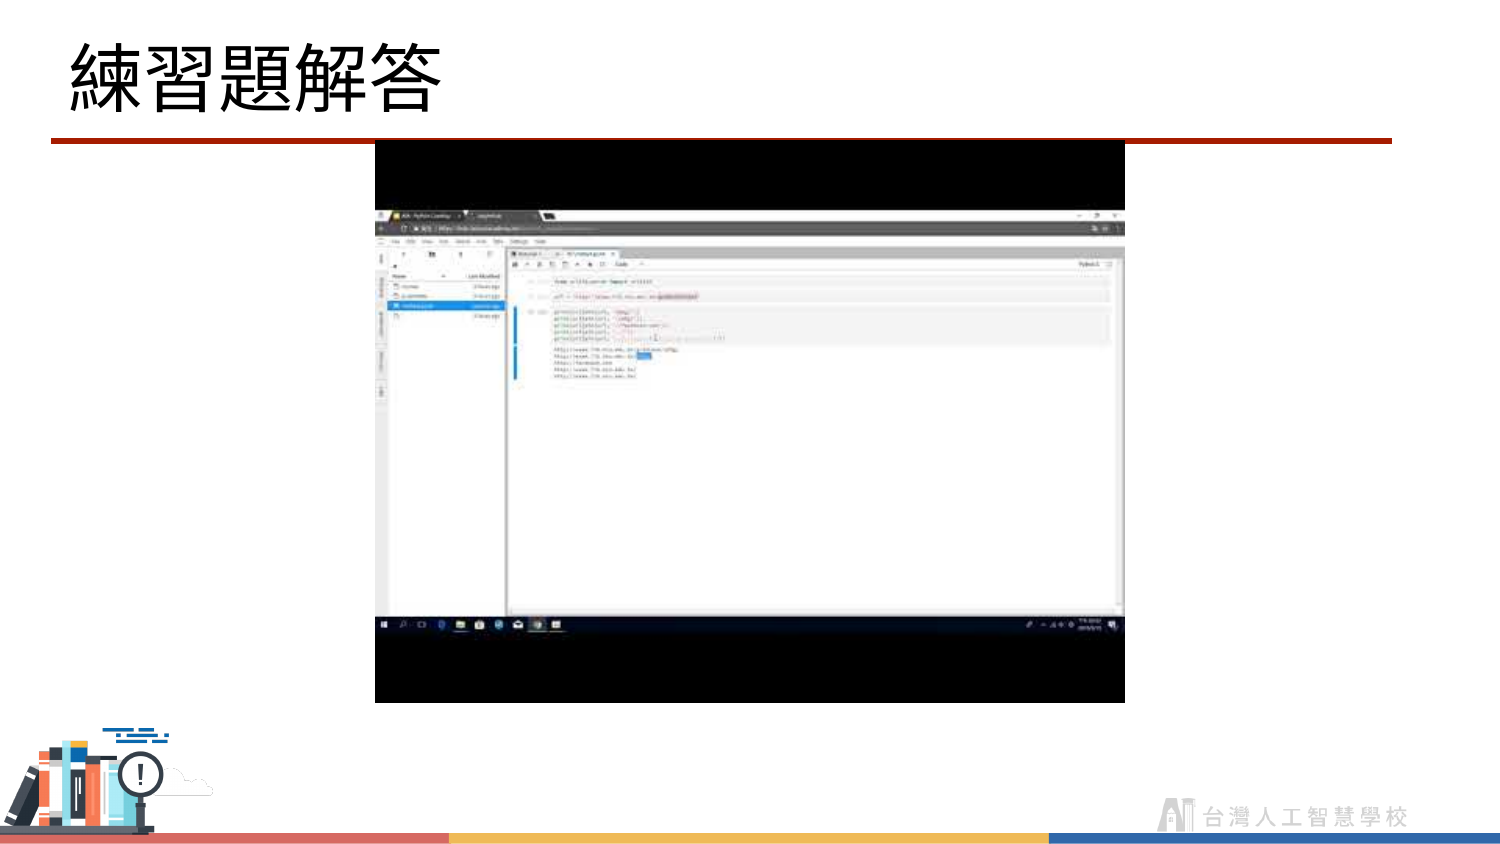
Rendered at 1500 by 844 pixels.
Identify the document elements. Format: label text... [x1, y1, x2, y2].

picture [0, 728, 213, 835]
title 練習題解答 [63, 29, 1462, 124]
picture [374, 140, 1126, 704]
